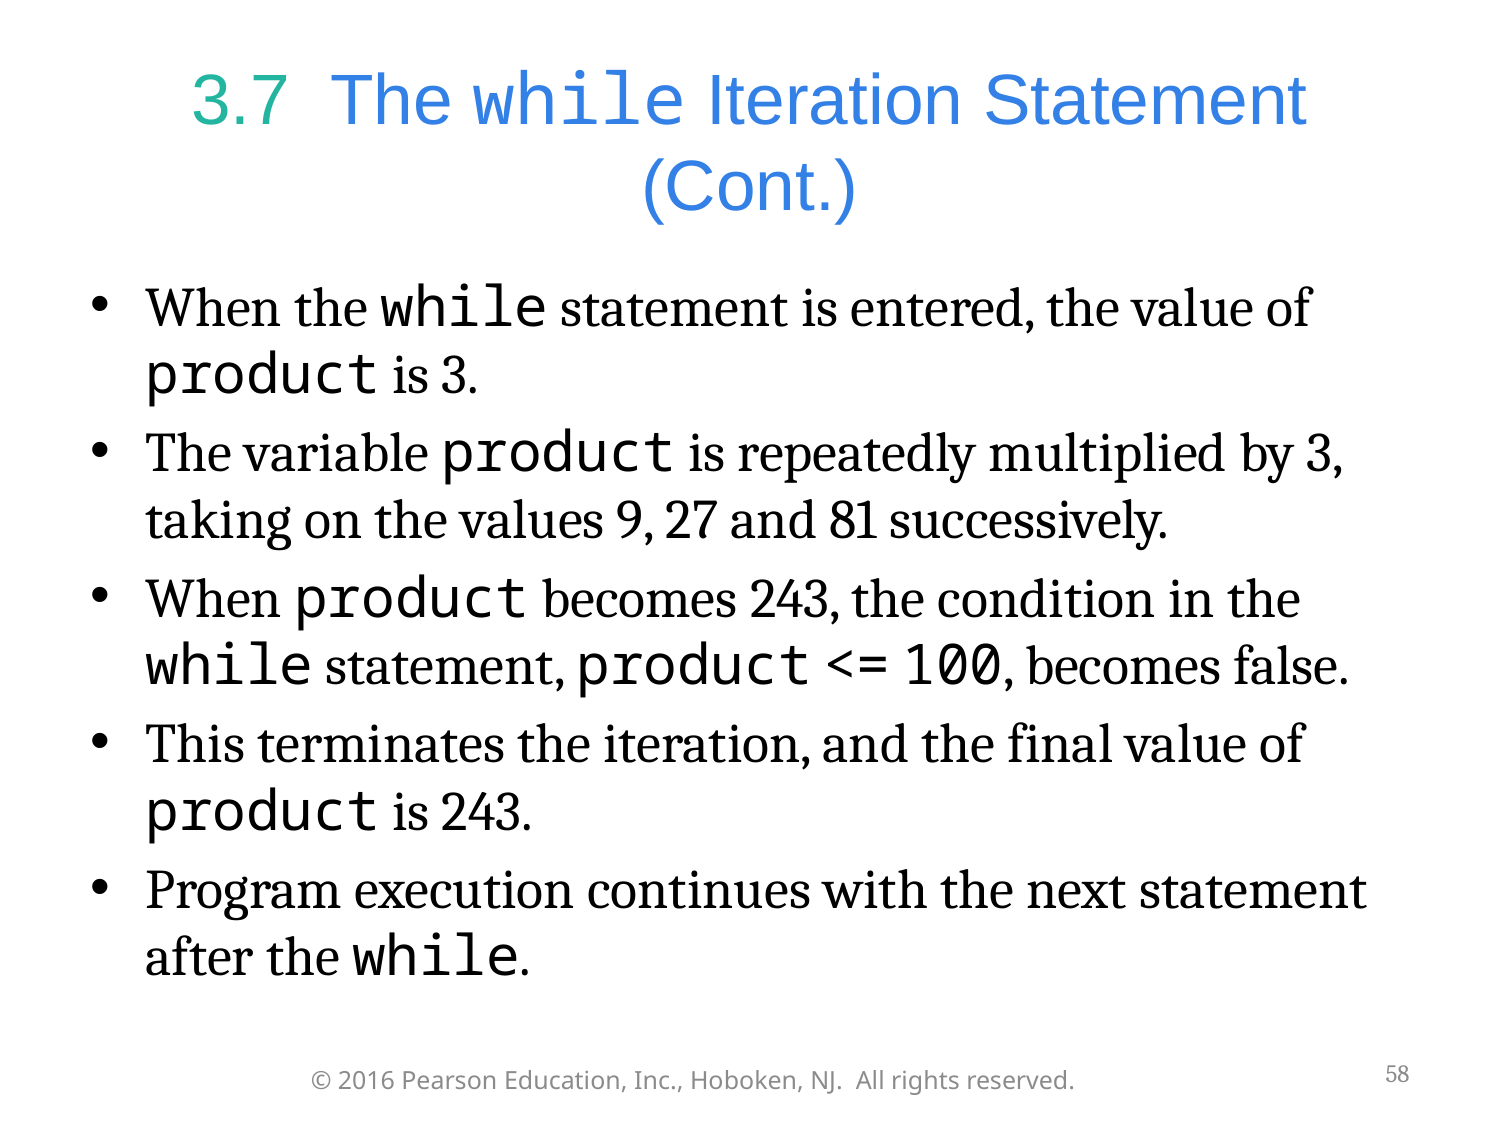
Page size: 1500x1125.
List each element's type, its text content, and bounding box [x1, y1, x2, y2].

slide_number 58 [1074, 1042, 1425, 1103]
footer © 2016 Pearson Education, Inc., Hoboken, NJ. All rights reserved. [287, 1050, 1100, 1110]
title 3.7 The while Iteration Statement (Cont.) [75, 45, 1425, 233]
list When the while statement is entered, the value of product is 3. The variable product is repeatedly multiplied by 3, taking on the values 9, 27 and 81 successively. When product becomes 243, the condition in the while statement, product <= 100, becomes false. This terminates the iteration, and the final value of product is 243. Program execution continues with the next statement after the while. [75, 262, 1425, 1005]
